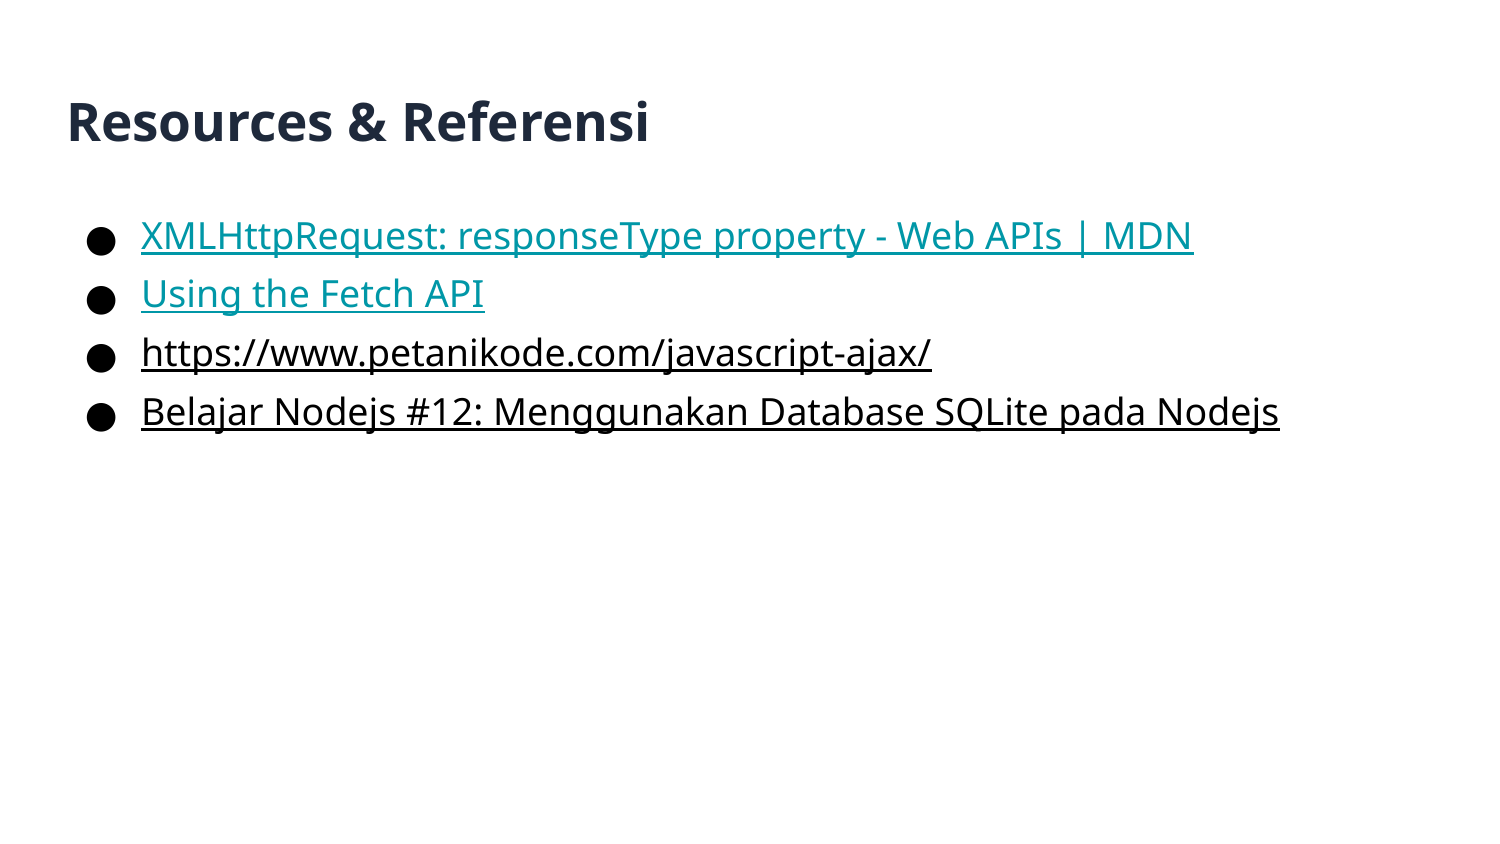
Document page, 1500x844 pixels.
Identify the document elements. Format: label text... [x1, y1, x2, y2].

list XMLHttpRequest: responseType property - Web APIs | MDN Using the Fetch API https://www.petanikode.com/javascript-ajax/ Belajar Nodejs #12: Menggunakan Database SQLite pada Nodejs [51, 189, 1449, 750]
title Resources & Referensi [51, 72, 1449, 167]
